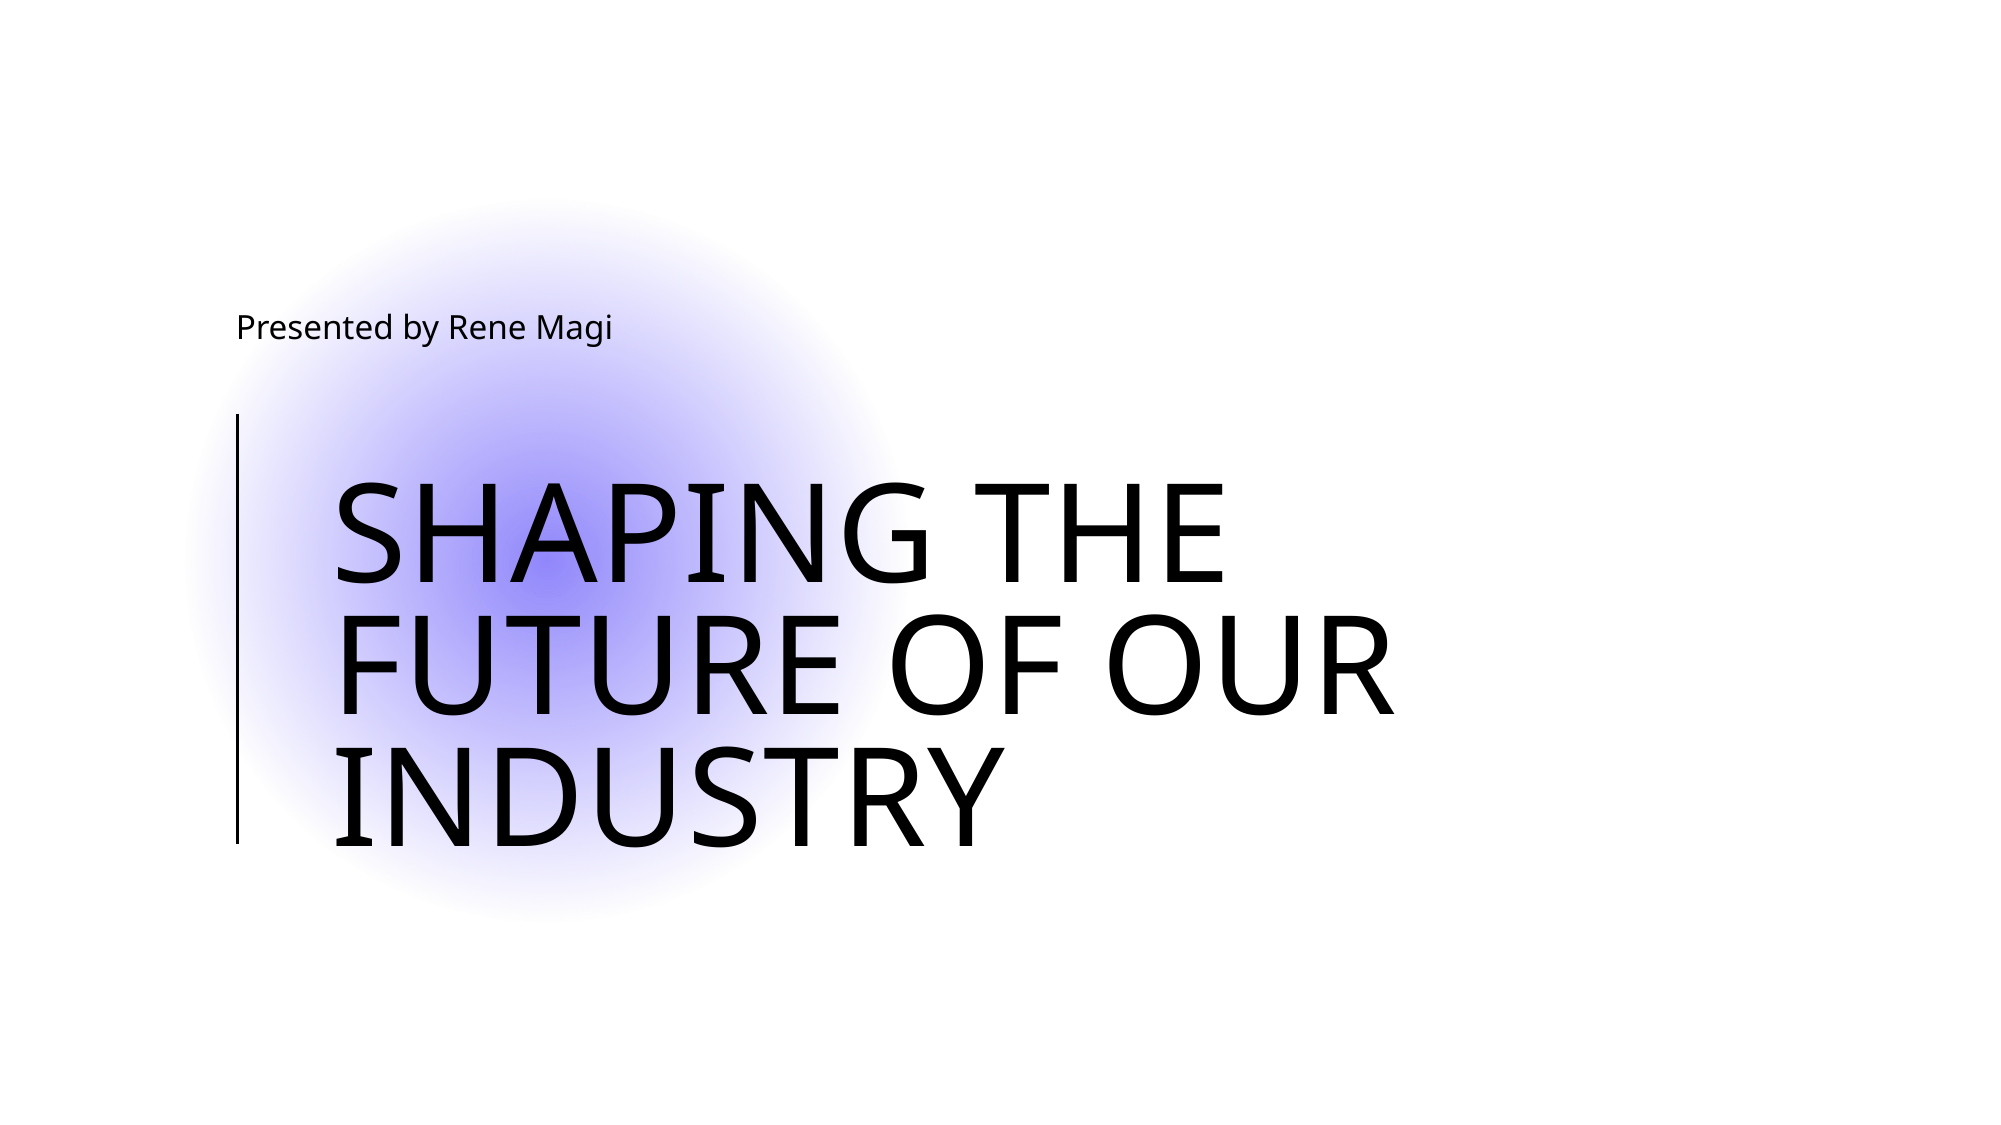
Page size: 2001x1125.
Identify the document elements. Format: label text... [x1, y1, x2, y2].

picture [182, 196, 911, 925]
list Presented by Rene Magi [220, 283, 717, 373]
title Shaping the future of our industry [316, 459, 1742, 881]
